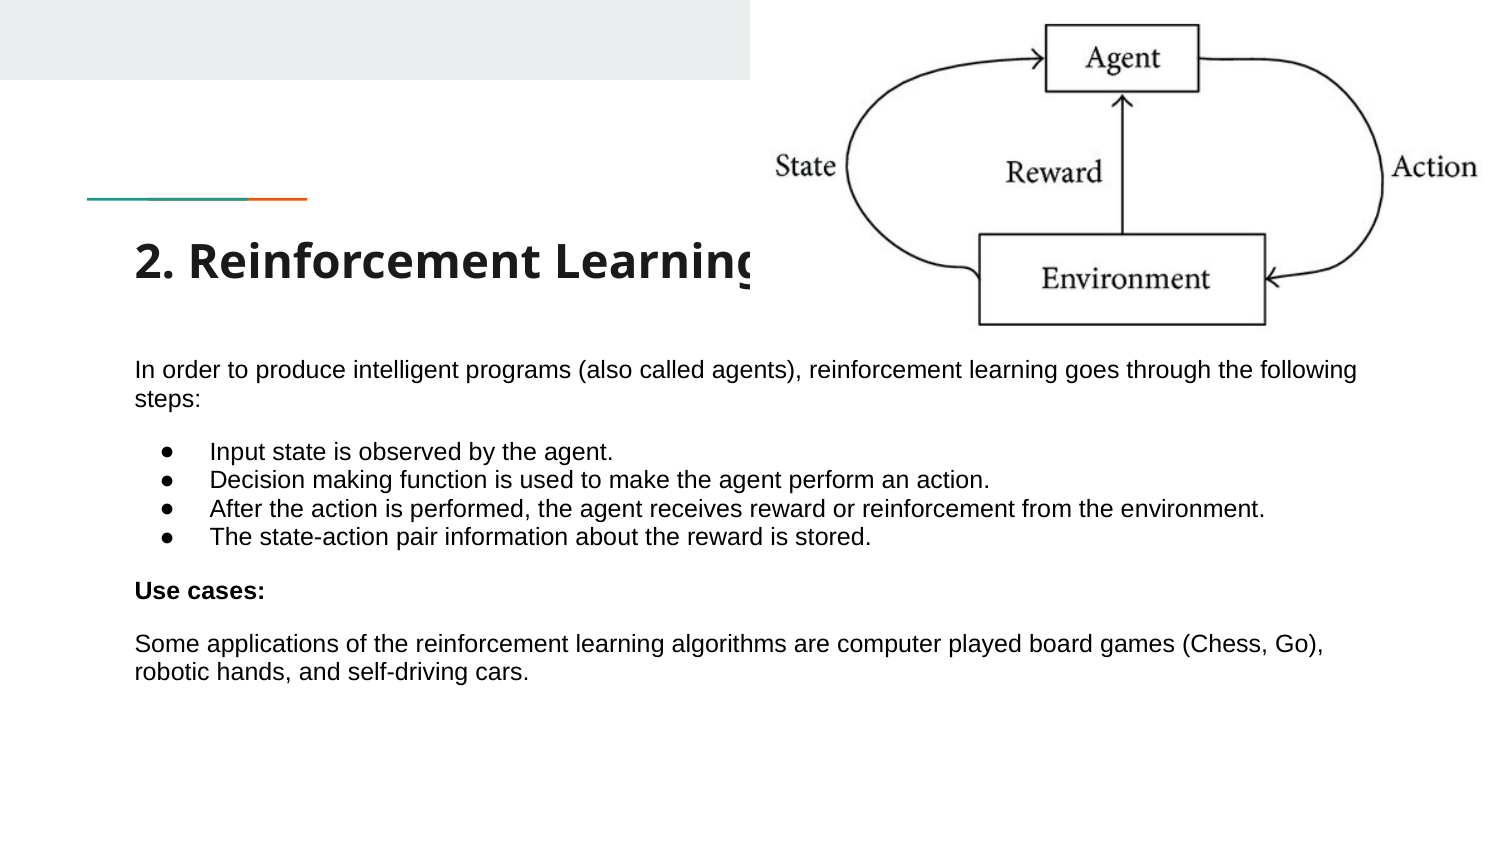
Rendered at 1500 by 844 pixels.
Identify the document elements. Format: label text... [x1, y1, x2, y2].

title 2. Reinforcement Learning [119, 216, 744, 305]
list In order to produce intelligent programs (also called agents), reinforcement learning goes through the following steps: Input state is observed by the agent. Decision making function is used to make the agent perform an action. After the action is performed, the agent receives reward or reinforcement from the environment. The state-action pair information about the reward is stored. Use cases: Some applications of the reinforcement learning algorithms are computer played board games (Chess, Go), robotic hands, and self-driving cars. [119, 341, 1381, 712]
picture [749, 0, 1500, 352]
